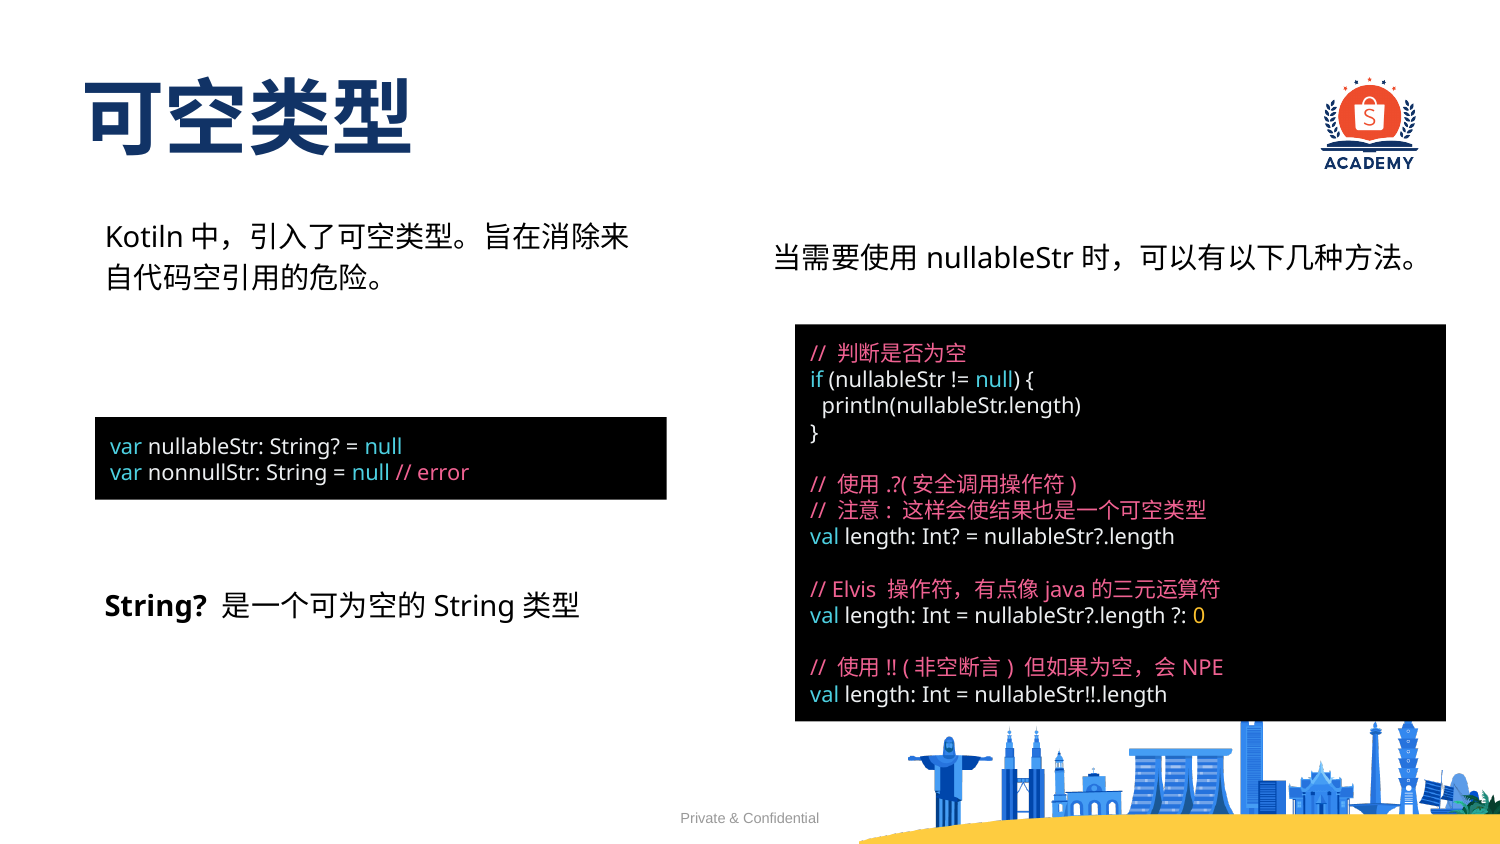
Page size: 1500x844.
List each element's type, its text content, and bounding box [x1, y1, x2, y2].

title 可空类型 [78, 62, 912, 198]
picture [1292, 47, 1448, 203]
text_box Kotiln中，引入了可空类型。旨在消除来自代码空引用的危险。 [89, 197, 673, 310]
text_box 当需要使用nullableStr时，可以有以下几种方法。 [757, 218, 1484, 290]
text_box String? 是一个可为空的String类型 [89, 566, 795, 638]
picture [859, 688, 1500, 844]
text_box // 判断是否为空 if (nullableStr != null) { println(nullableStr.length) } // 使用.?(安全调用操作符) // 注意: 这样会使结果也是一个可空类型 val length: Int? = nullableStr?.length // Elvis 操作符，有点像java的三元运算符 val length: Int = nullableStr?.length ?: 0 // 使用!! (非空断言) 但如果为空，会NPE val length: Int = nullableStr!!.length [795, 324, 1446, 722]
text_box var nullableStr: String? = null var nonnullStr: String = null // error [95, 417, 667, 500]
